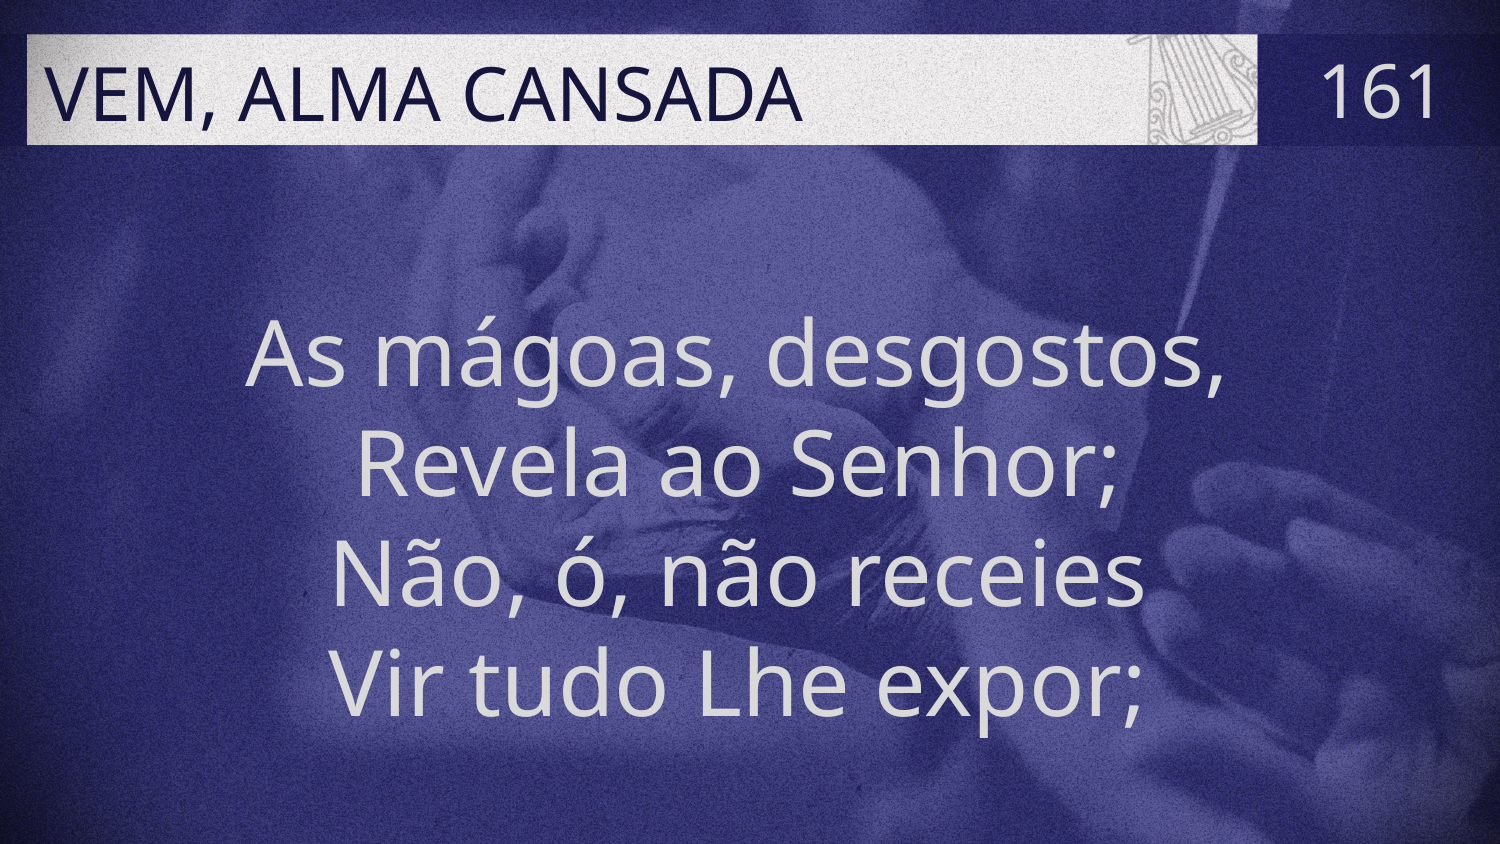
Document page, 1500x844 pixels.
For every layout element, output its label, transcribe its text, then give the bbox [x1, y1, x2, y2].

title VEM, ALMA CANSADA [29, 33, 1258, 151]
list As mágoas, desgostos, Revela ao Senhor; Não, ó, não receies Vir tudo Lhe expor; [0, 185, 1500, 844]
picture [0, 0, 1500, 185]
list 161 [1281, 36, 1483, 143]
